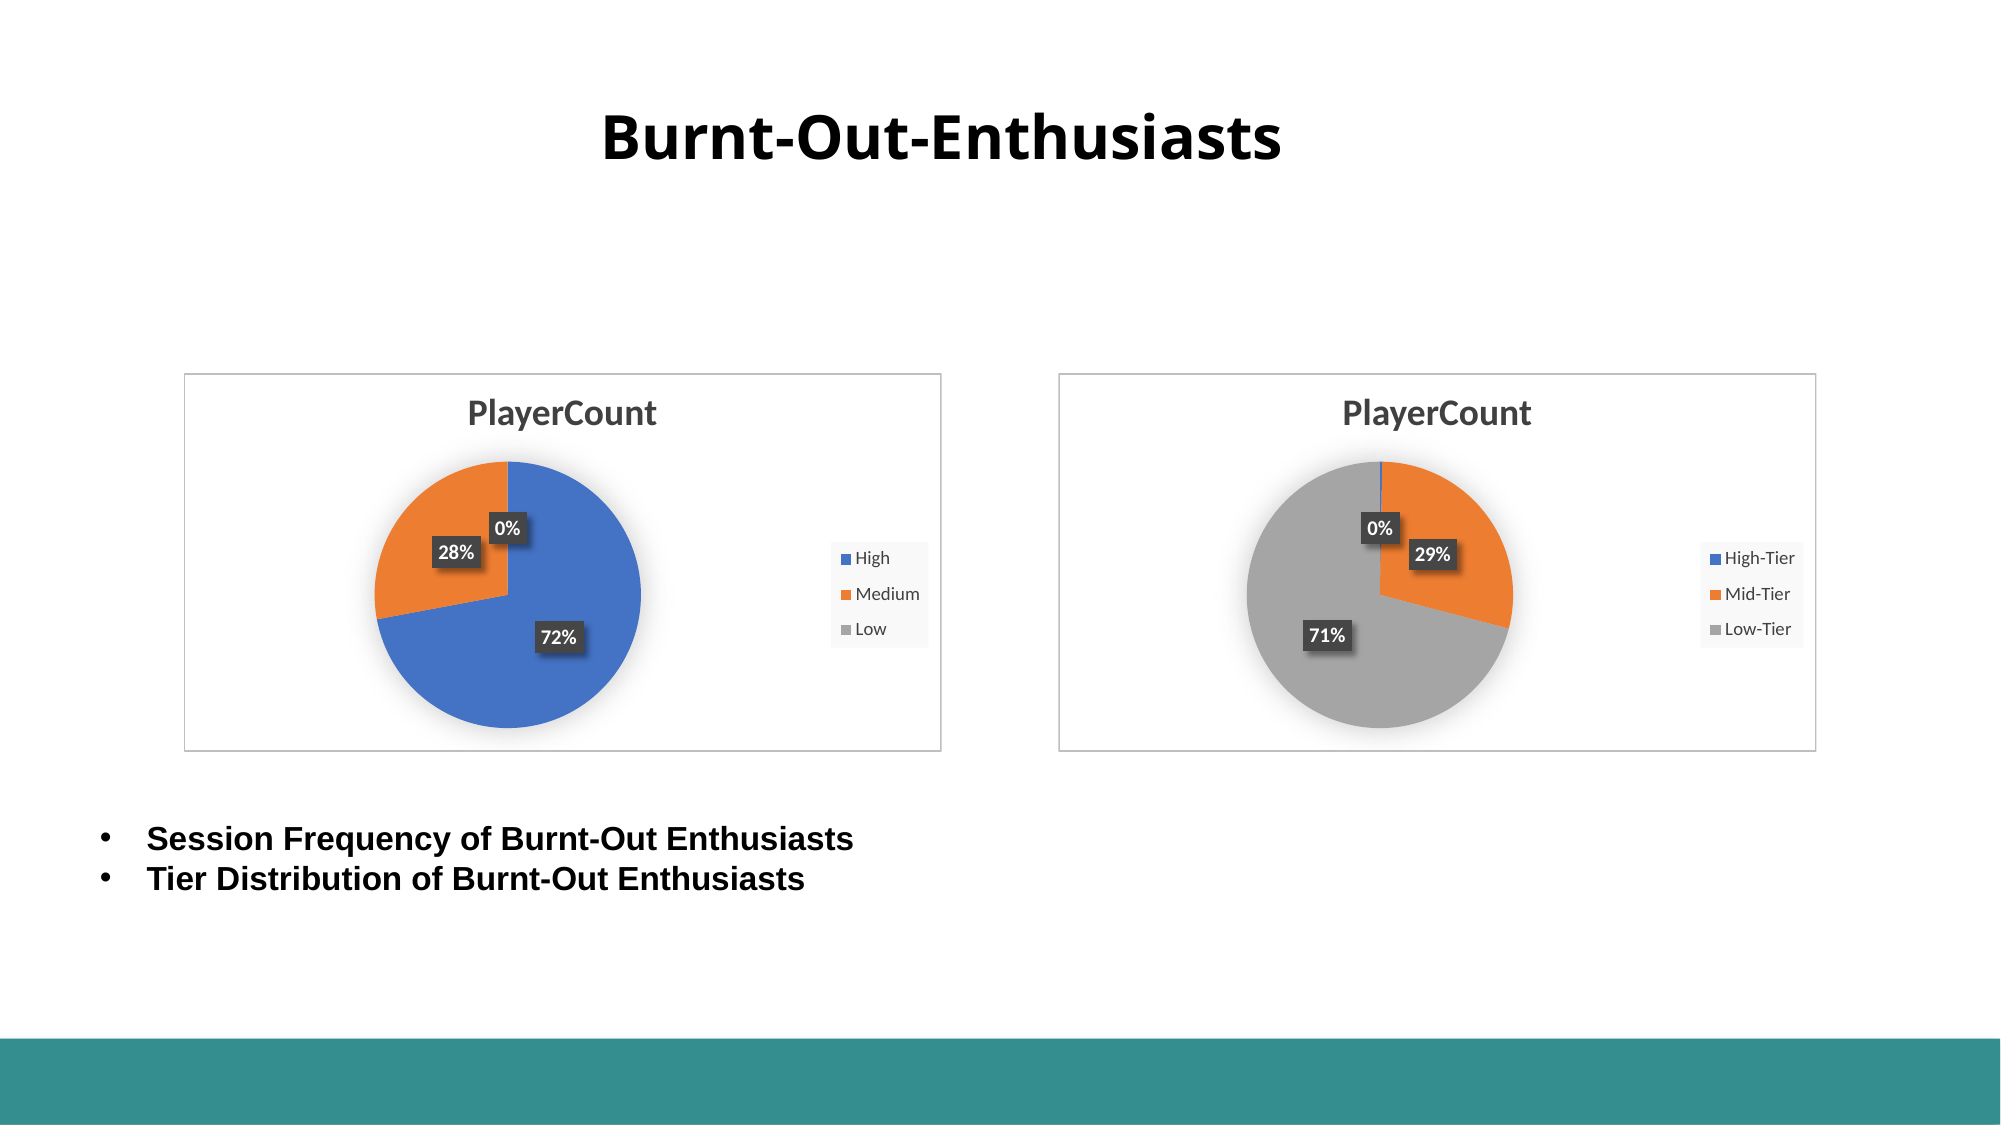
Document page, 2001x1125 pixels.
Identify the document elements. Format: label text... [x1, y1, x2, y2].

picture [183, 372, 942, 752]
text_box Session Frequency of Burnt-Out Enthusiasts Tier Distribution of Burnt-Out Enthusiasts [84, 809, 1925, 910]
picture [1057, 372, 1817, 752]
title Burnt-Out-Enthusiasts [66, 0, 1818, 187]
